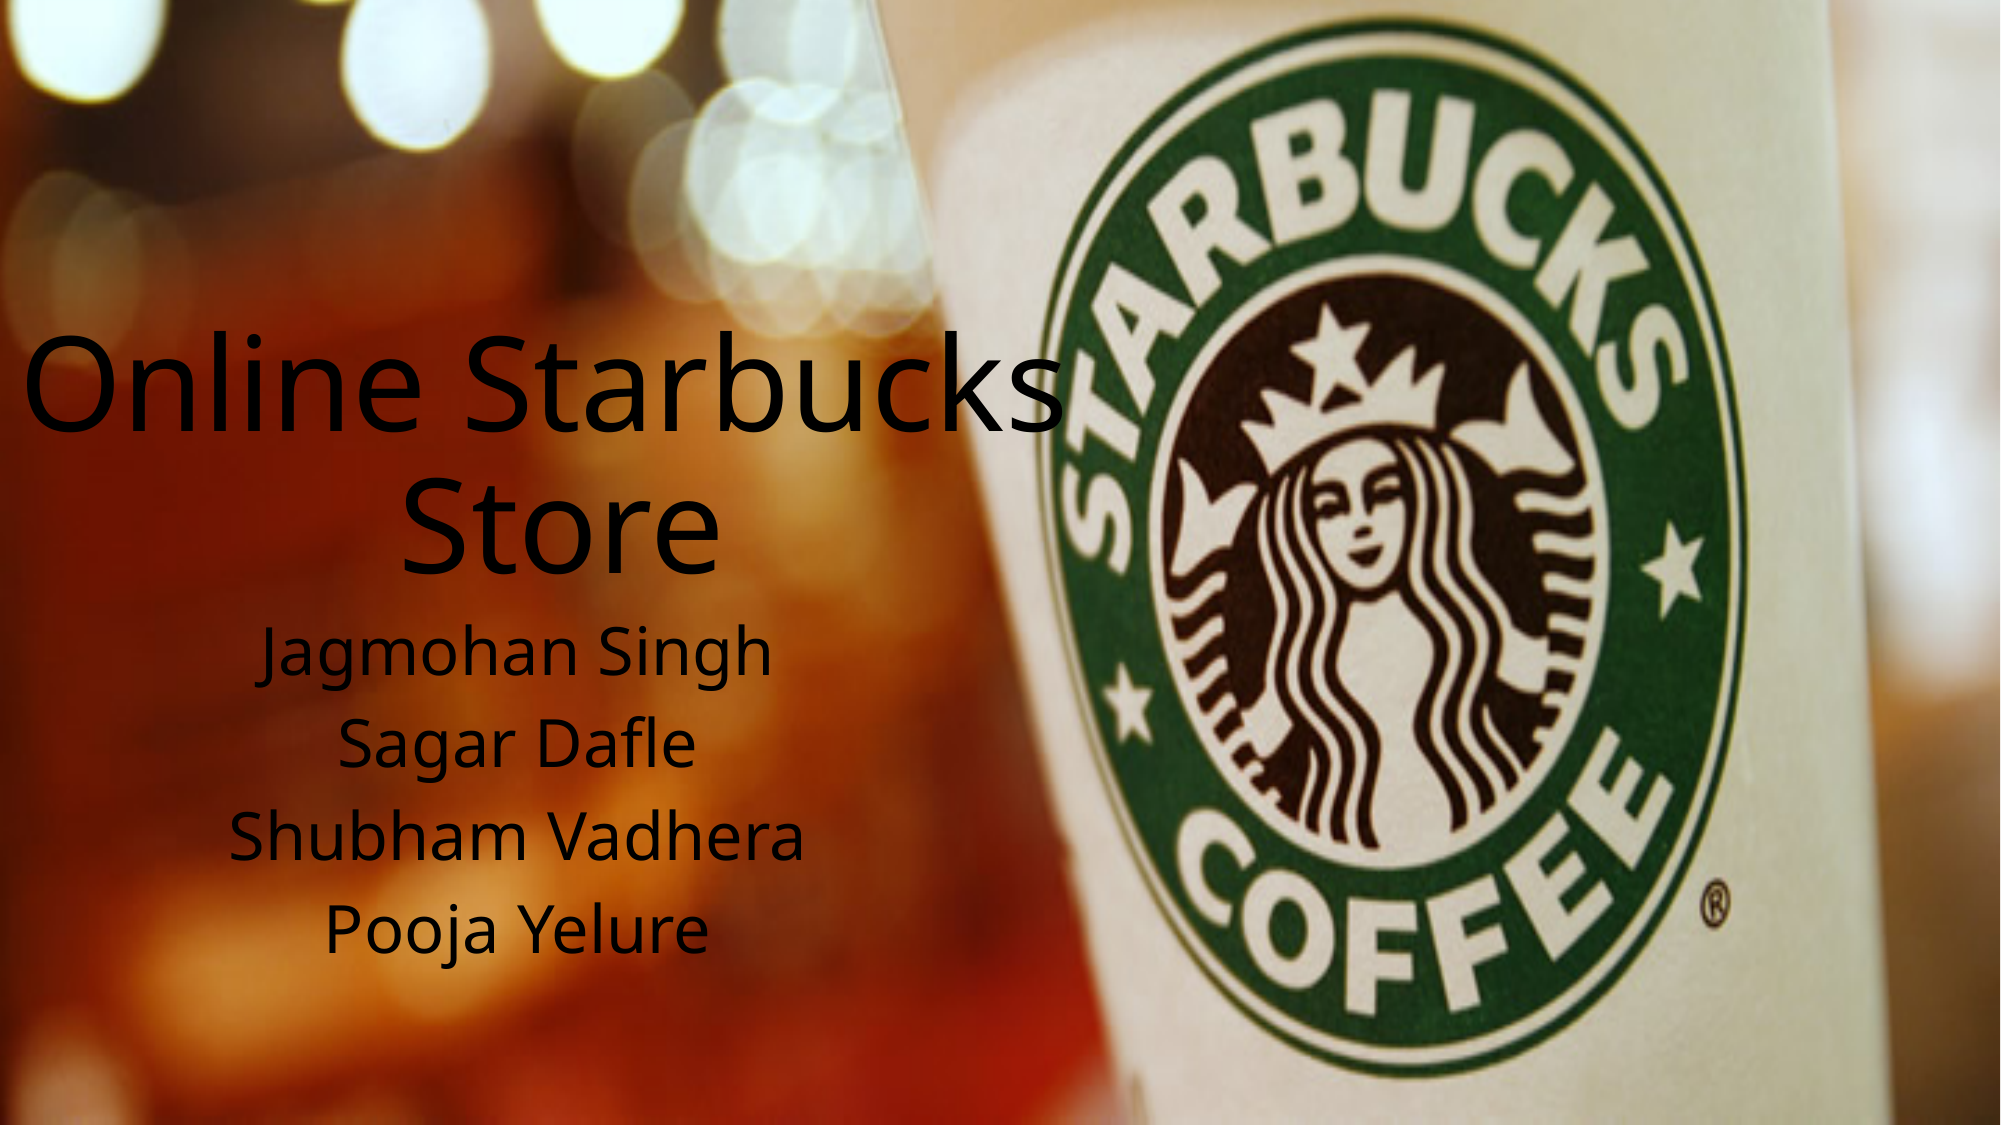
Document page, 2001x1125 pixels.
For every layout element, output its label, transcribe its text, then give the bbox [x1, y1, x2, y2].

title Online Starbucks Store [0, 257, 1123, 609]
subtitle Jagmohan Singh Sagar Dafle Shubham Vadhera Pooja Yelure [0, 609, 1269, 882]
picture [0, 0, 2001, 1125]
